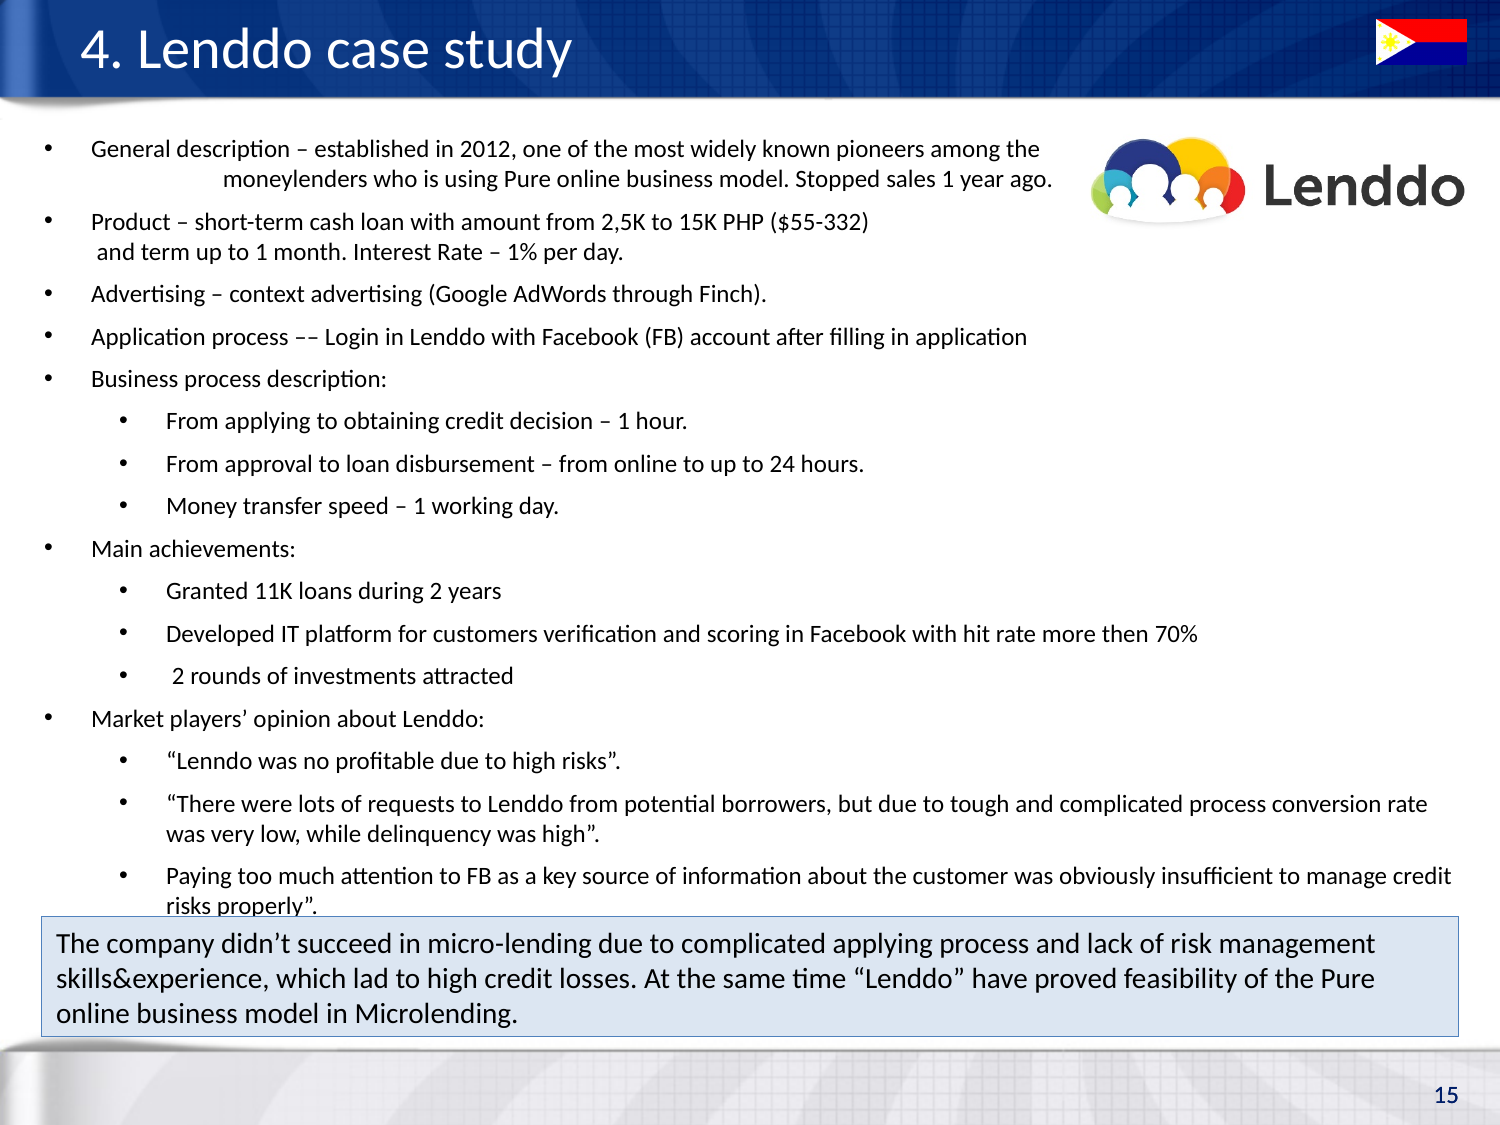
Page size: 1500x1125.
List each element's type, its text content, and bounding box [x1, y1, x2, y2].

picture [0, 1032, 1500, 1125]
title 4. Lenddo case study [64, 19, 1404, 71]
text_box The company didn’t succeed in micro-lending due to complicated applying process and lack of risk management skills&experience, which lad to high credit losses. At the same time “Lenddo” have proved feasibility of the Pure online business model in Microlending. [41, 916, 1459, 1037]
picture [0, 0, 1500, 120]
text_box General description – established in 2012, one of the most widely known pioneers among the moneylenders who is using Pure online business model. Stopped sales 1 year ago. Product – short-term cash loan with amount from 2,5K to 15K PHP ($55-332) and term up to 1 month. Interest Rate – 1% per day. Advertising – context advertising (Google AdWords through Finch). Application process –– Login in Lenddo with Facebook (FB) account after filling in application Business process description: From applying to obtaining credit decision – 1 hour. From approval to loan disbursement – from online to up to 24 hours. Money transfer speed – 1 working day. Main achievements: Granted 11K loans during 2 years Developed IT platform for customers verification and scoring in Facebook with hit rate more then 70% 2 rounds of investments attracted Market players’ opinion about Lenddo: “Lenndo was no profitable due to high risks”. “There were lots of requests to Lenddo from potential borrowers, but due to tough and complicated process conversion rate was very low, while delinquency was high”. Paying too much attention to FB as a key source of information about the customer was obviously insufficient to manage credit risks properly”. [29, 125, 1471, 927]
text_box 15 [1356, 1070, 1475, 1117]
picture [1068, 125, 1484, 244]
